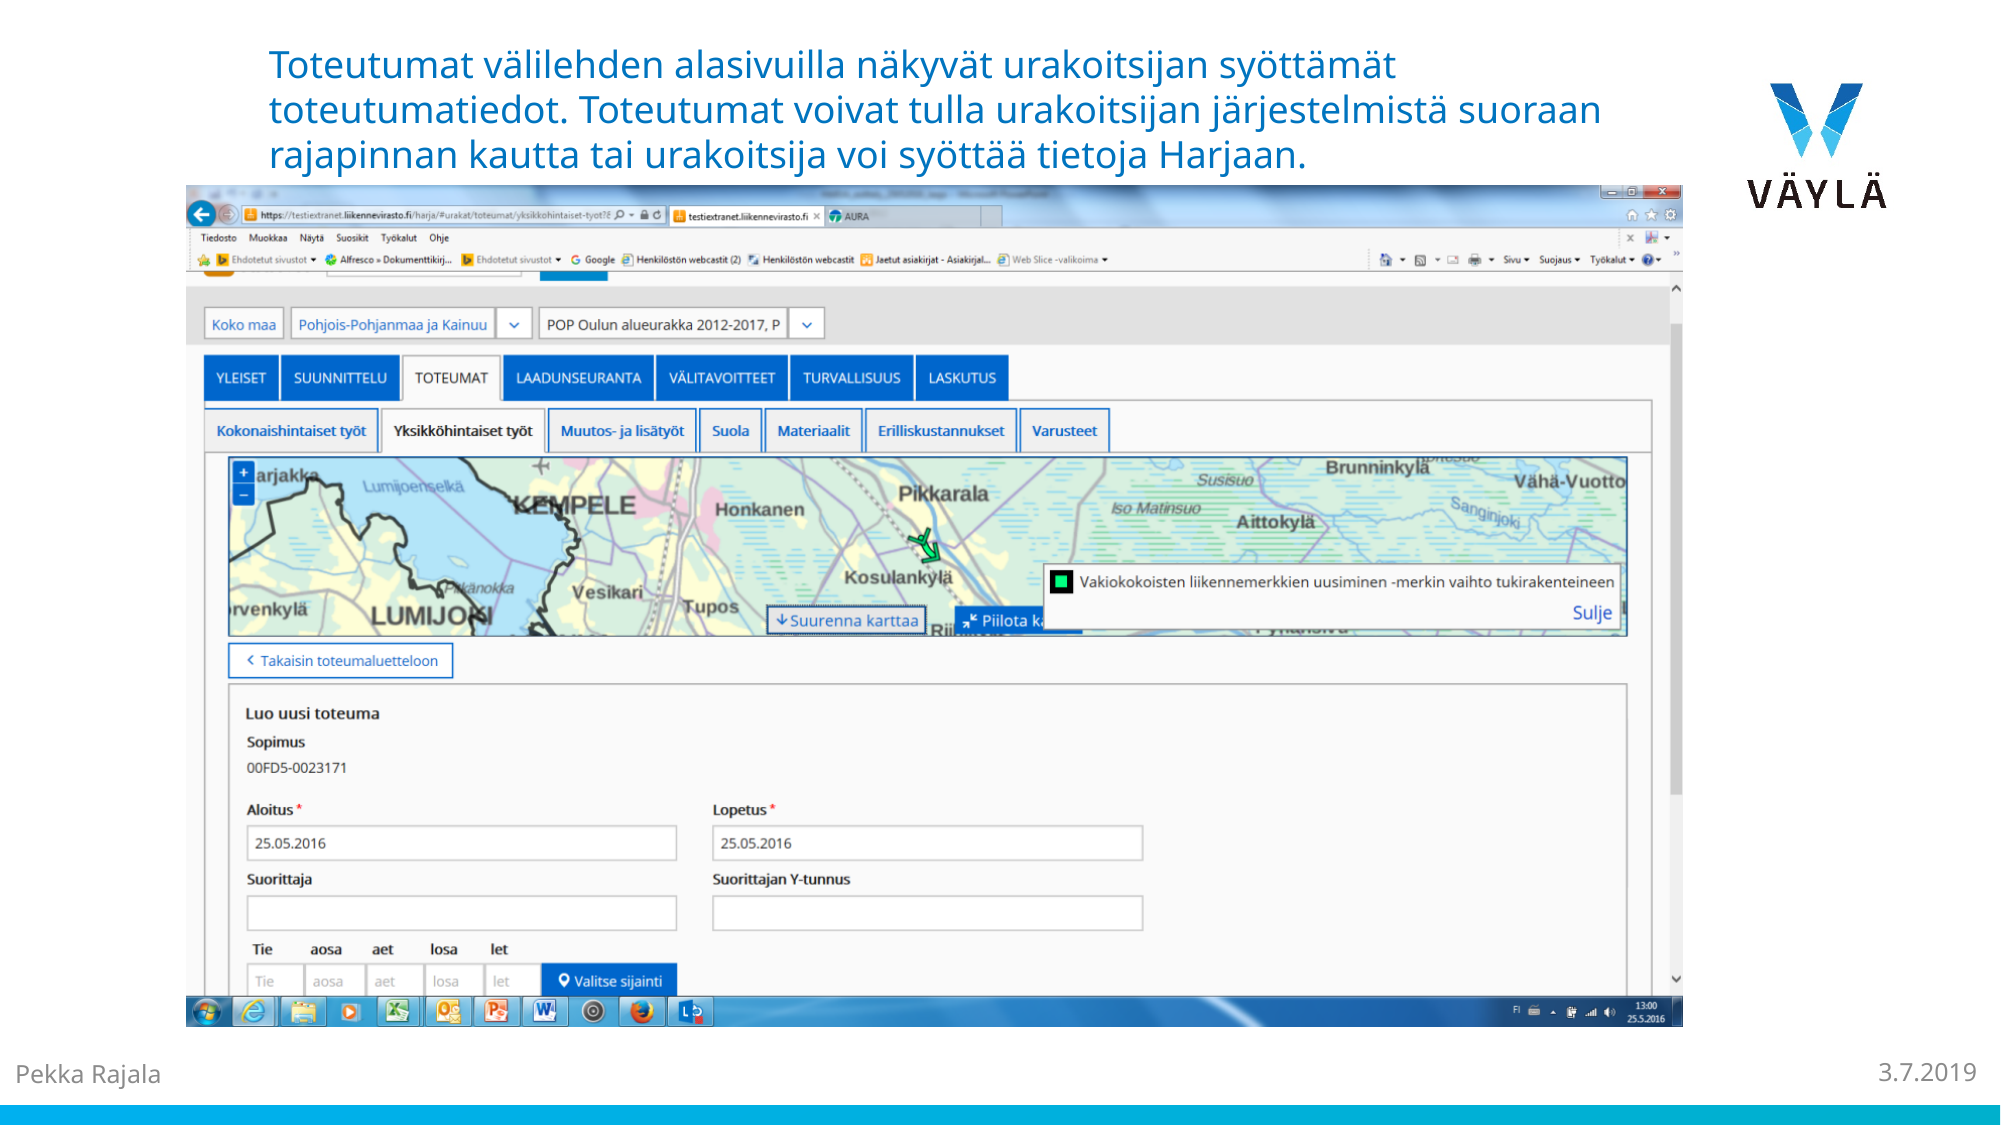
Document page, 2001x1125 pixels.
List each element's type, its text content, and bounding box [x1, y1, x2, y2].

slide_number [1863, 1041, 2000, 1102]
picture [1718, 57, 1915, 234]
text_box Toteutumat välilehden alasivuilla näkyvät urakoitsijan syöttämät toteutumatiedot. Toteutumat voivat tulla urakoitsijan järjestelmistä suoraan rajapinnan kautta tai urakoitsija voi syöttää tietoja Harjaan. [253, 33, 1697, 184]
footer Pekka Rajala [0, 1043, 179, 1104]
picture [186, 184, 1683, 1027]
